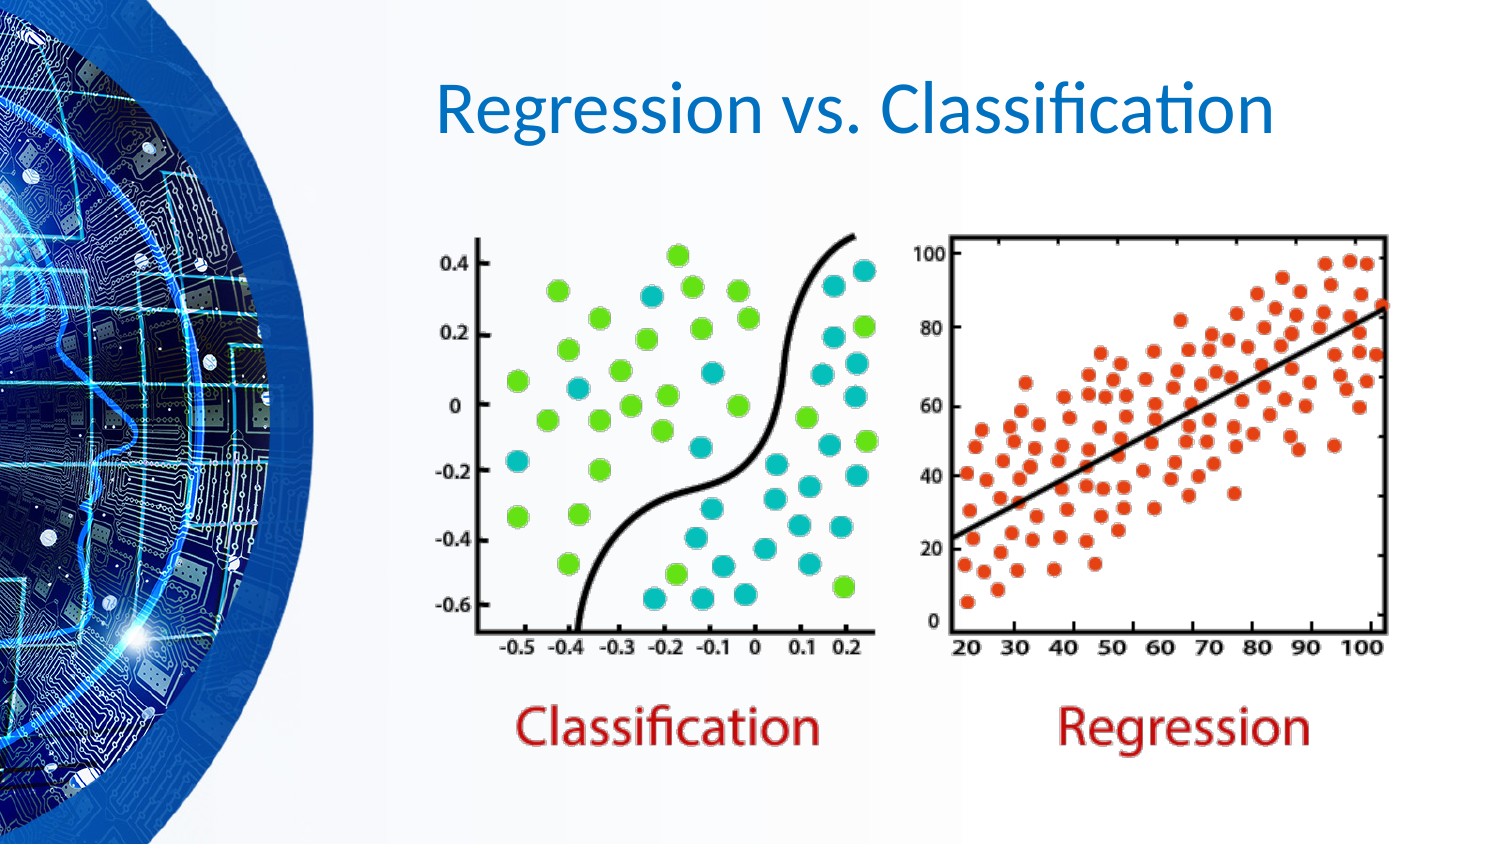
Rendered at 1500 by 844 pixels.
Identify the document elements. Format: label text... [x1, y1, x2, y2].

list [420, 216, 1398, 761]
picture [0, 0, 1500, 844]
title Regression vs. Classification [420, 44, 1452, 163]
